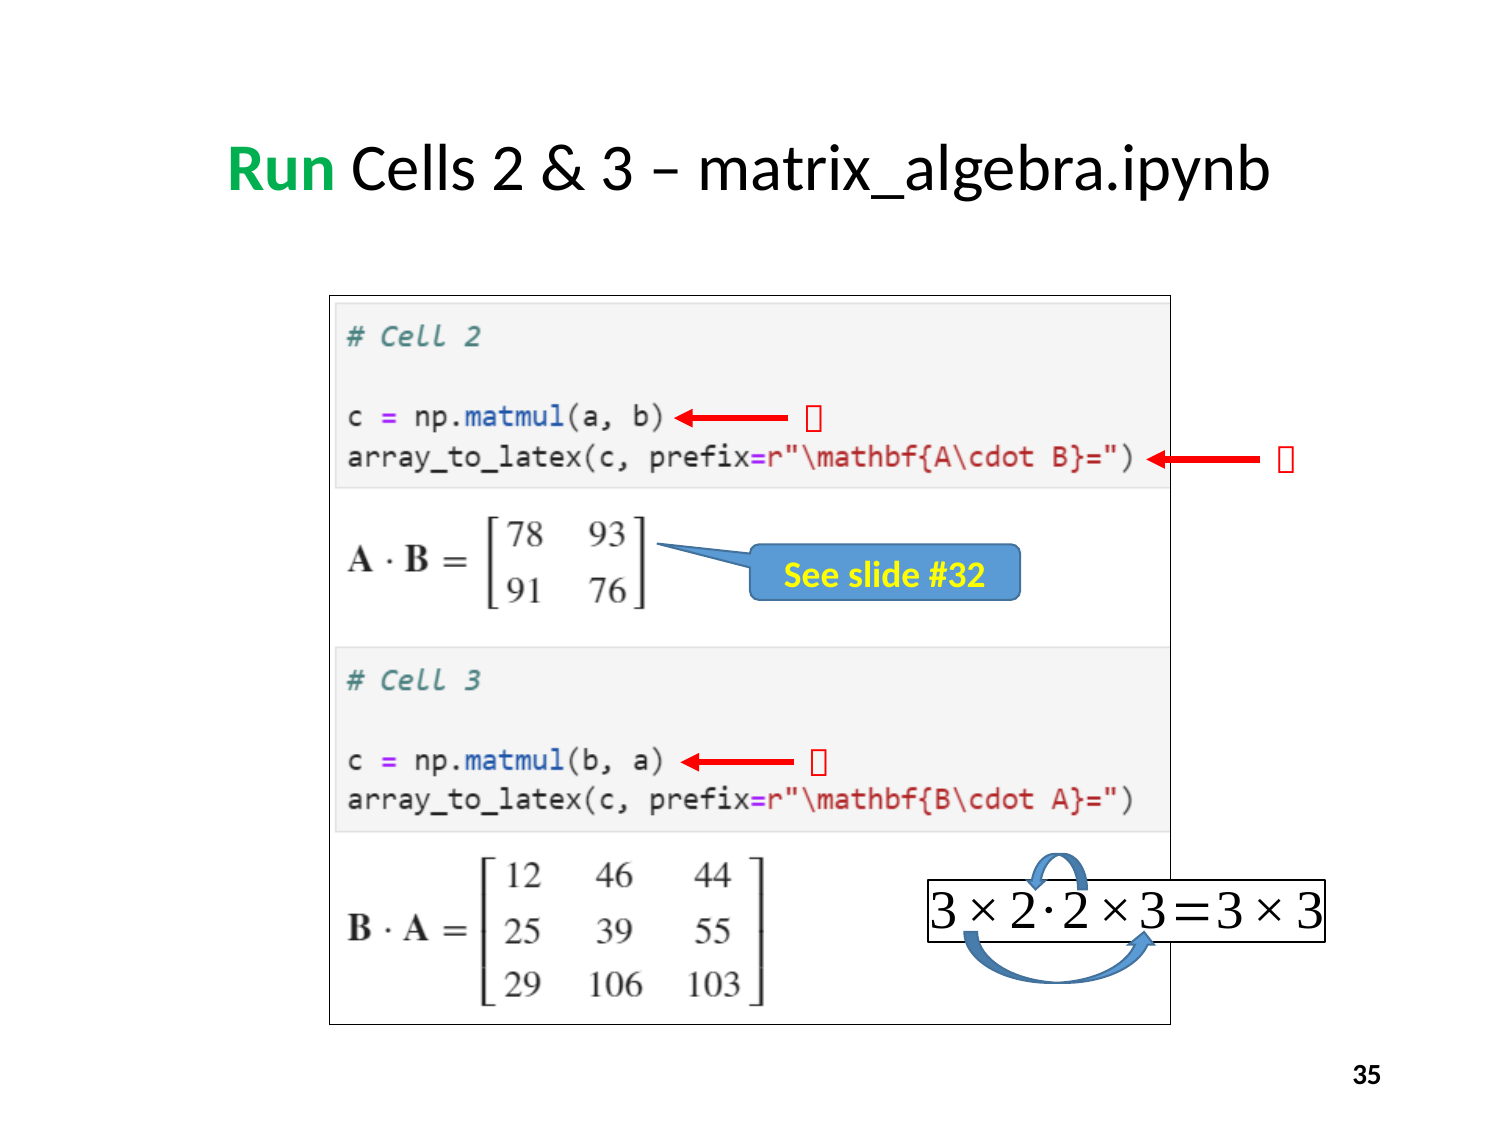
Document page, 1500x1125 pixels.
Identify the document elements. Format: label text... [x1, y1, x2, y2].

picture [329, 295, 1171, 1025]
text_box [1146, 429, 1323, 490]
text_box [680, 731, 856, 793]
slide_number 35 [1059, 1042, 1397, 1103]
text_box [673, 387, 851, 449]
title Run Cells 2 & 3 – matrix_algebra.ipynb [103, 59, 1397, 278]
